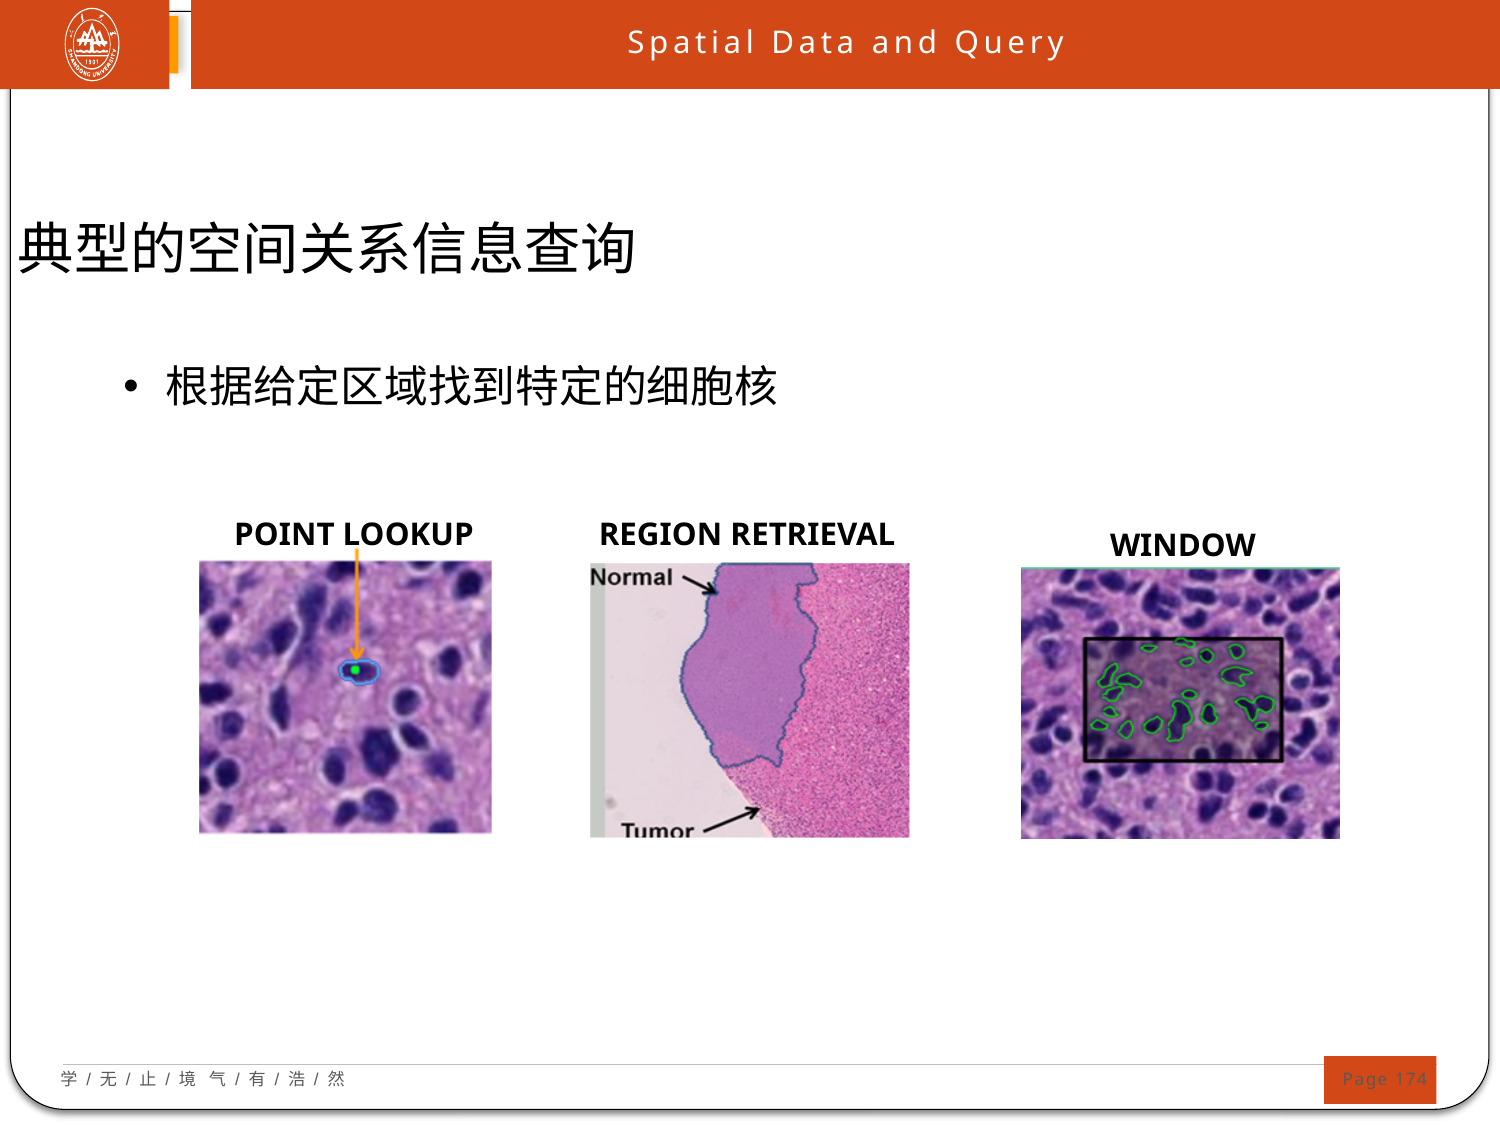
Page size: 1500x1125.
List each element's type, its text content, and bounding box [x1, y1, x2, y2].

text_box POINT LOOKUP [219, 511, 490, 544]
text_box 根据给定区域找到特定的细胞核 [108, 351, 1462, 419]
picture [588, 562, 911, 840]
text_box 典型的空间关系信息查询 [3, 206, 652, 289]
list Spatial Data and Query [190, 14, 1500, 68]
text_box REGION RETRIEVAL [584, 511, 933, 560]
slide_number Page 174 [1324, 1056, 1437, 1104]
picture [1020, 566, 1340, 840]
picture [197, 545, 493, 838]
text_box WINDOW [1082, 521, 1284, 565]
